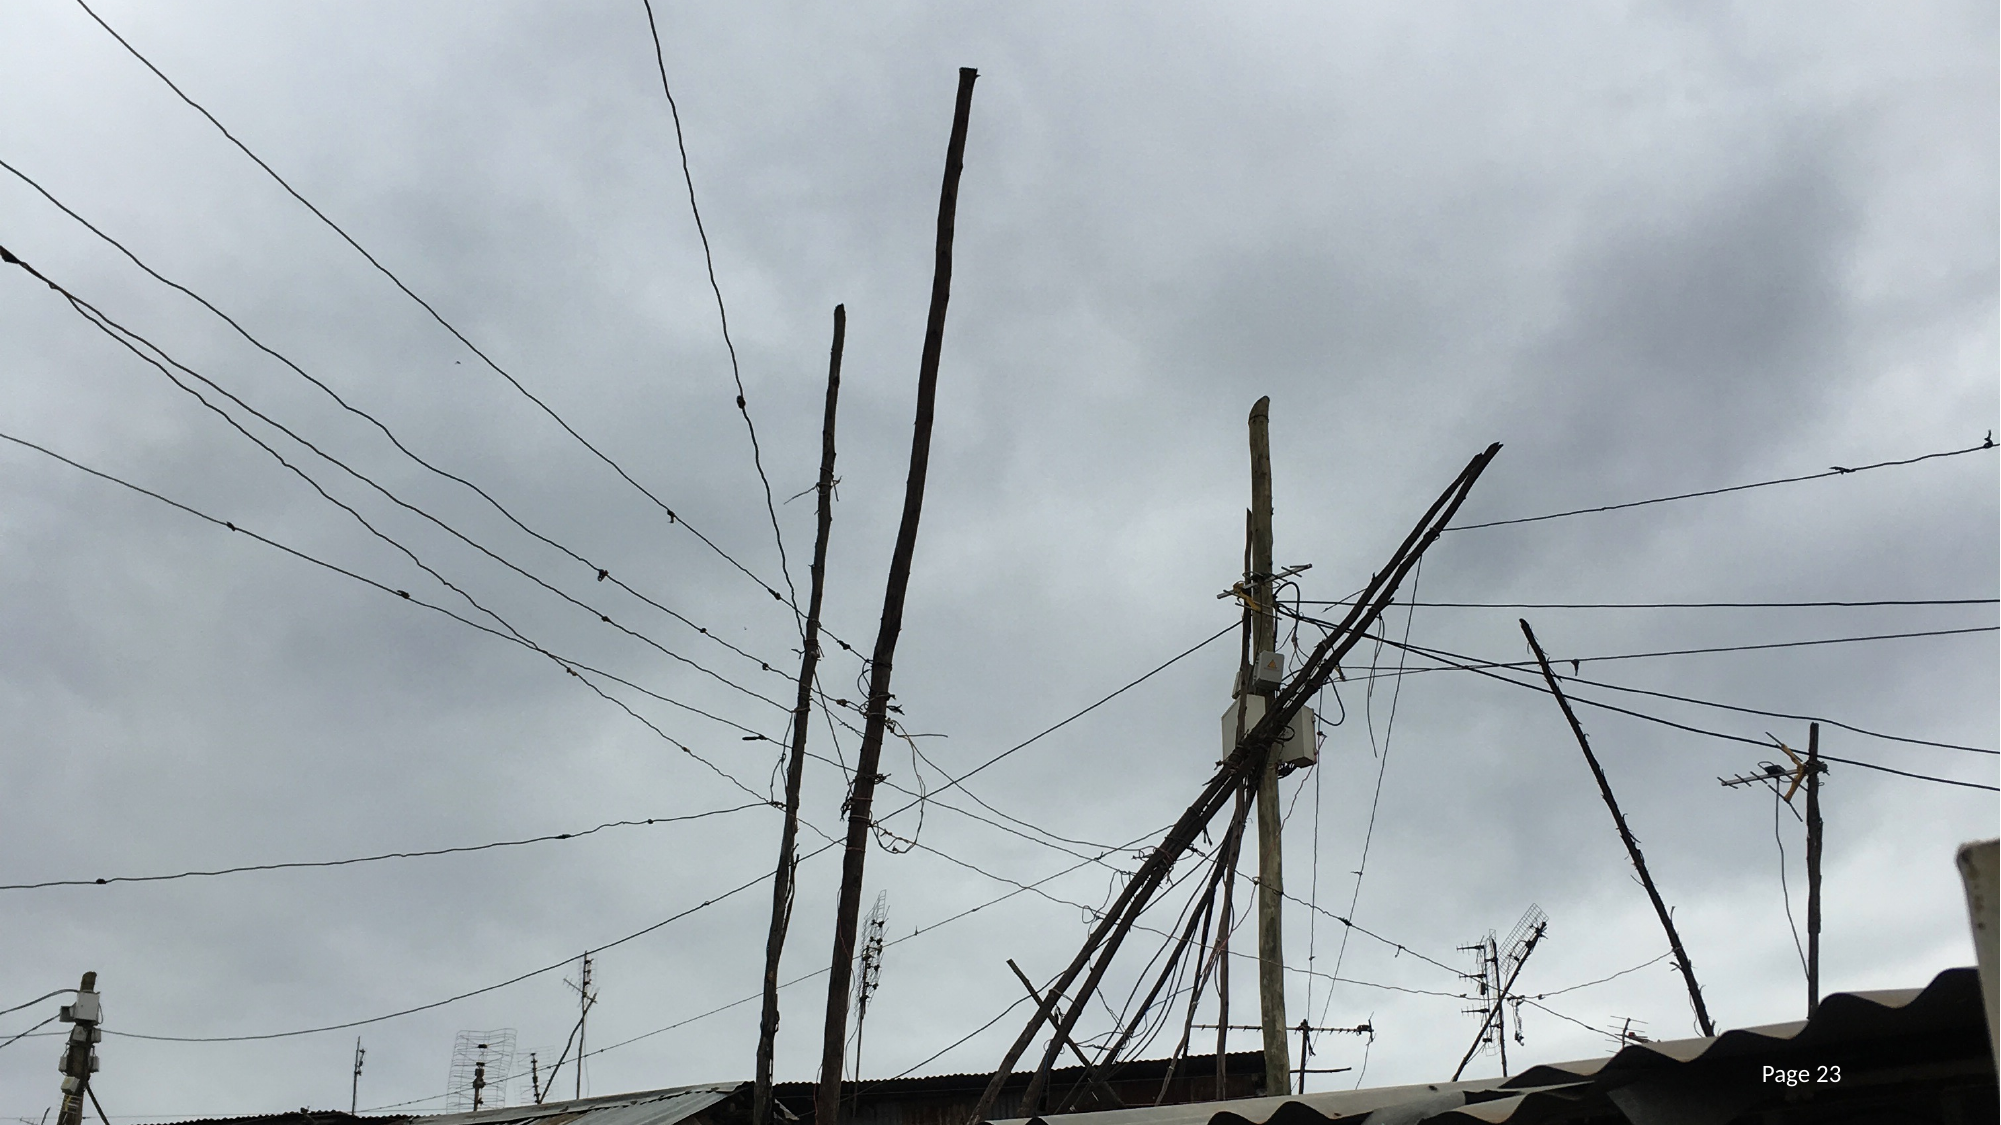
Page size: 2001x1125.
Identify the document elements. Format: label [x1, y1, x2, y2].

list [0, 0, 2000, 1125]
